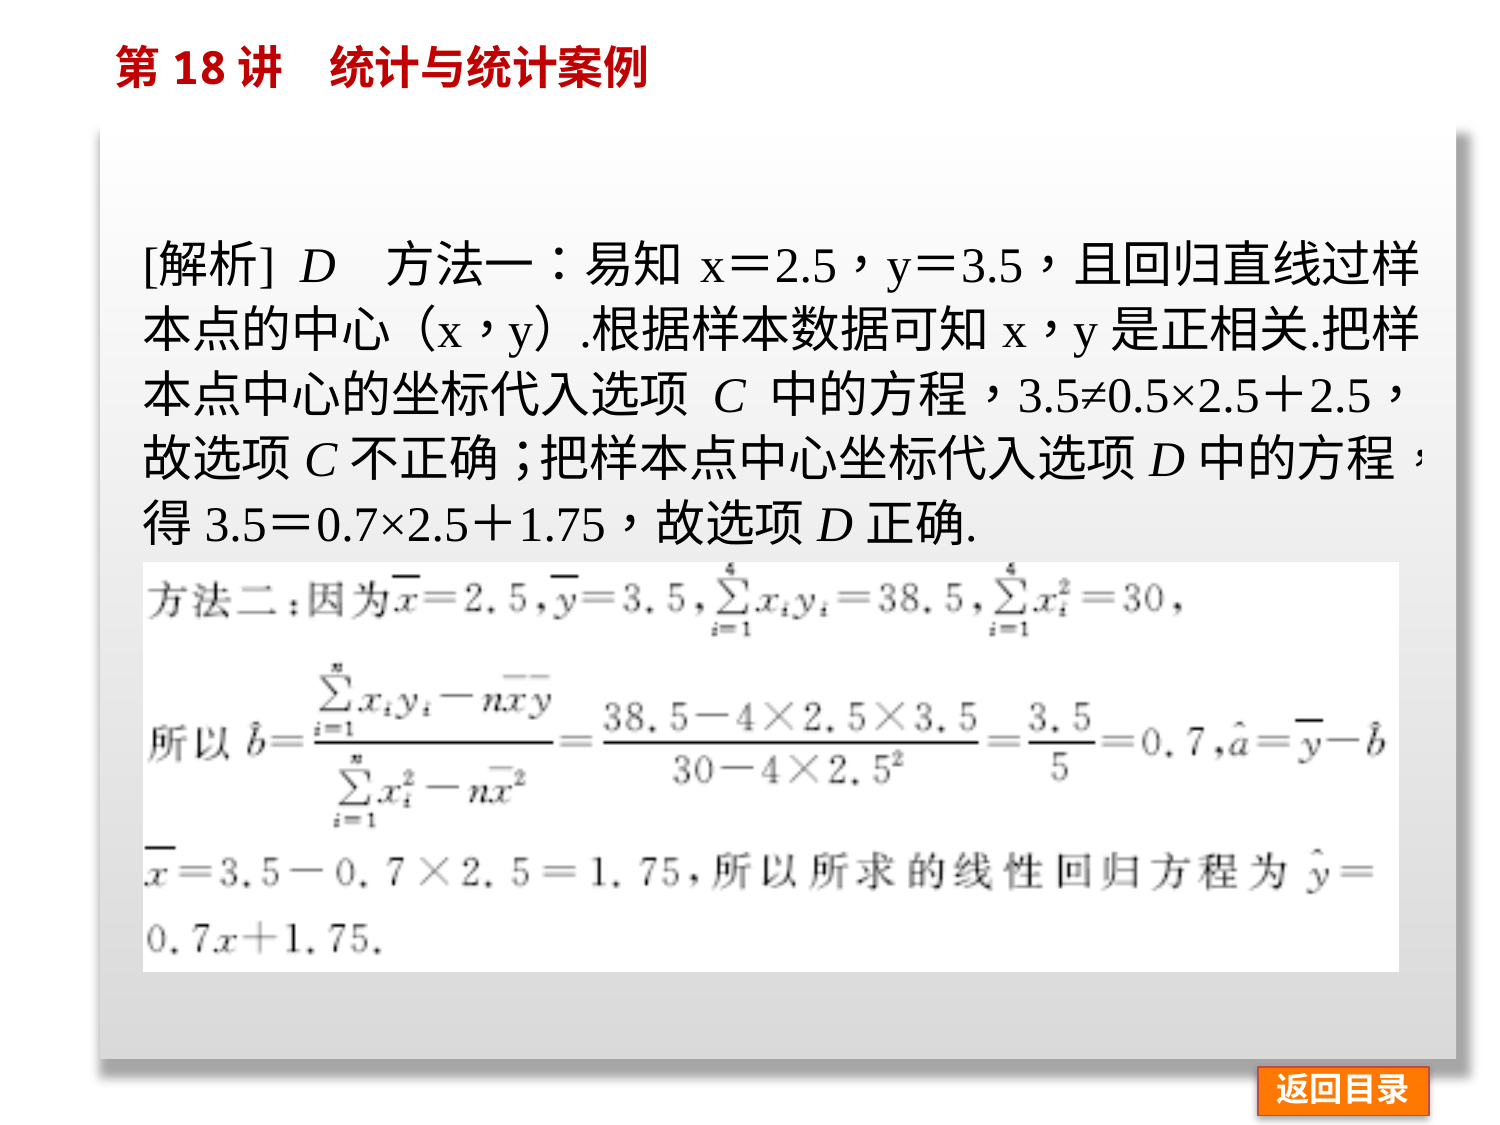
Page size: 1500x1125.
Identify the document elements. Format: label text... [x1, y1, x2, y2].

text_box [112, 148, 1412, 1035]
text_box 第18讲 统计与统计案例 [100, 27, 1199, 106]
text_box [142, 232, 1422, 1010]
text_box 返回目录 [1257, 1066, 1430, 1116]
